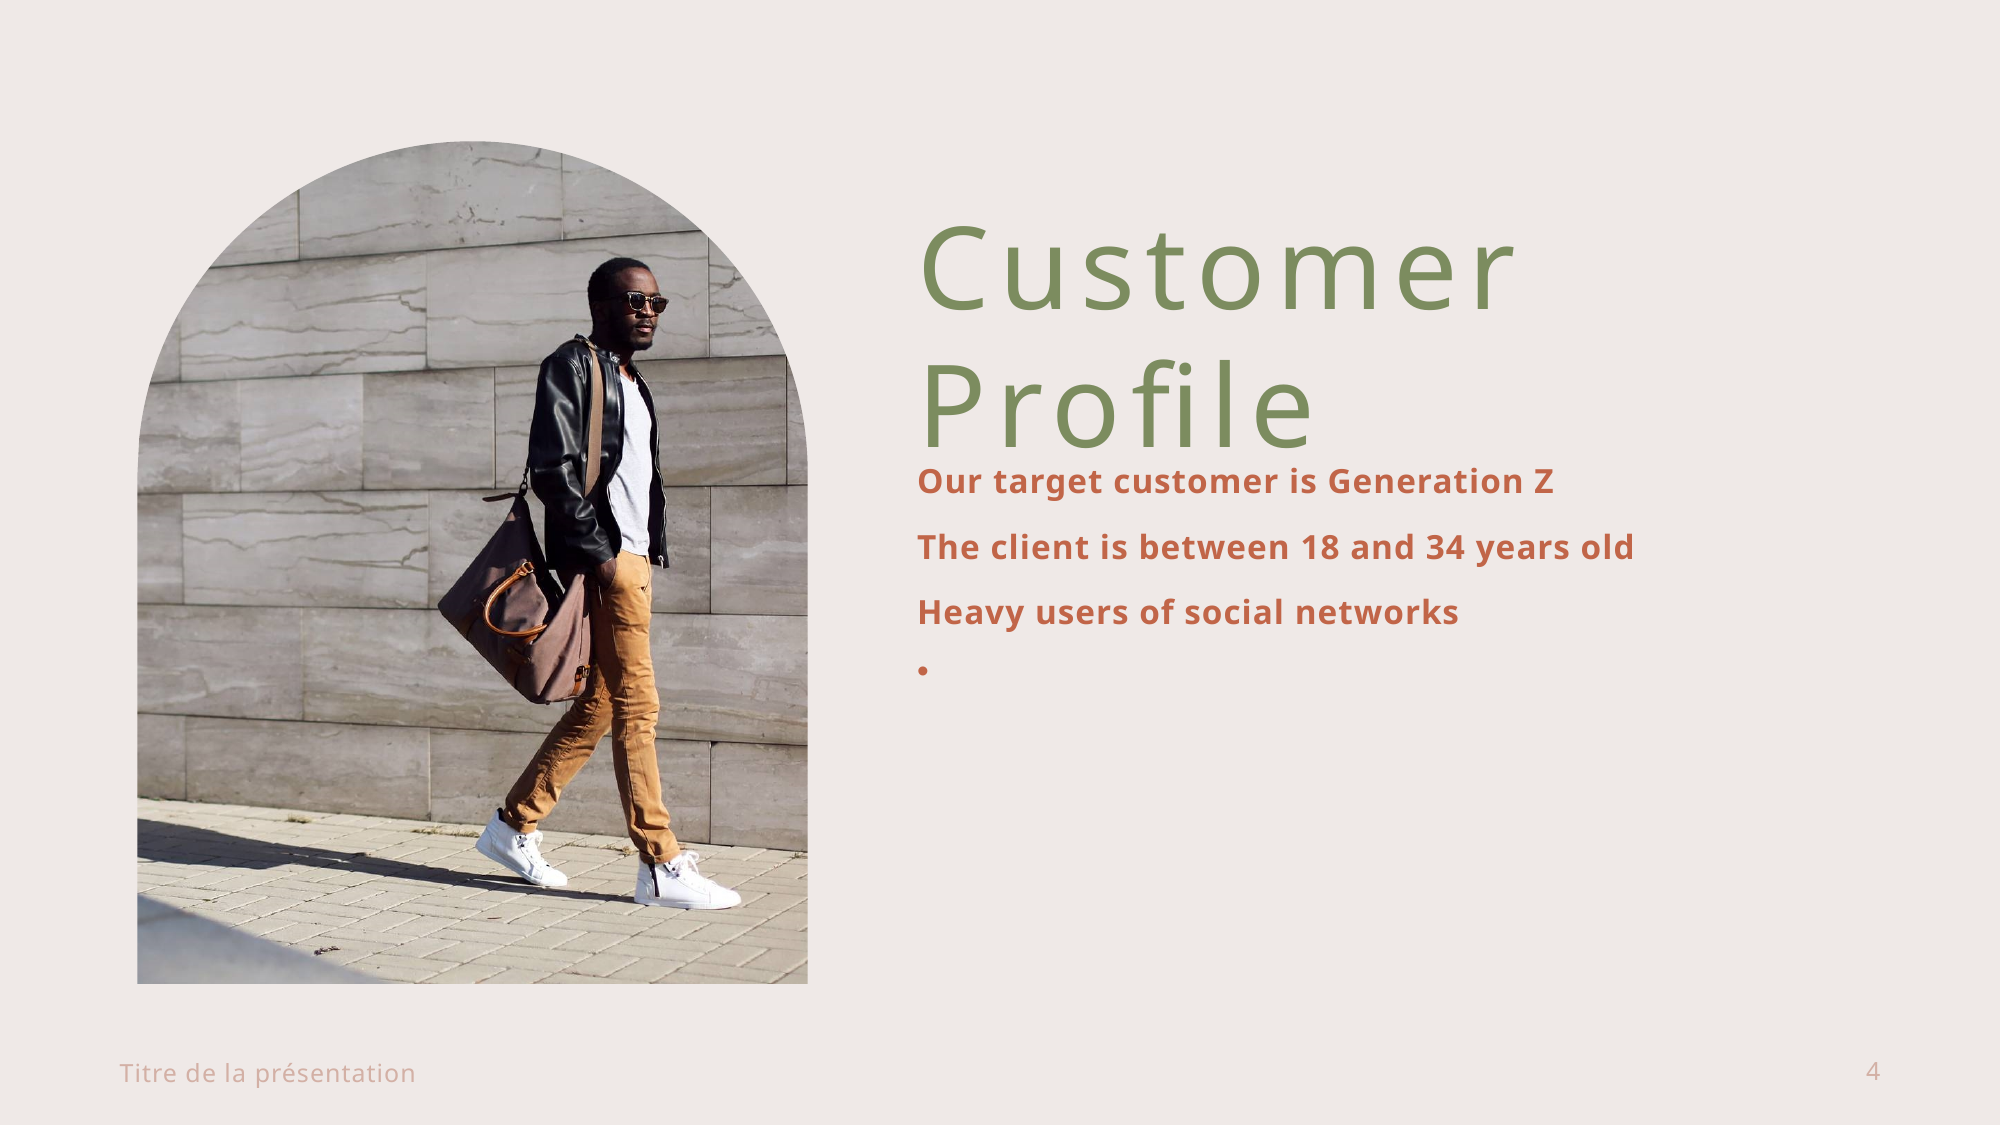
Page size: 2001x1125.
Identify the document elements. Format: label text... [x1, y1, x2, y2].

footer Titre de la présentation [104, 1042, 780, 1103]
picture [137, 141, 808, 984]
list Our target customer is Generation Z The client is between 18 and 34 years old Heavy users of social networks [917, 465, 1863, 957]
title Customer Profile [917, 194, 1896, 414]
slide_number 4 [1445, 1042, 1896, 1103]
